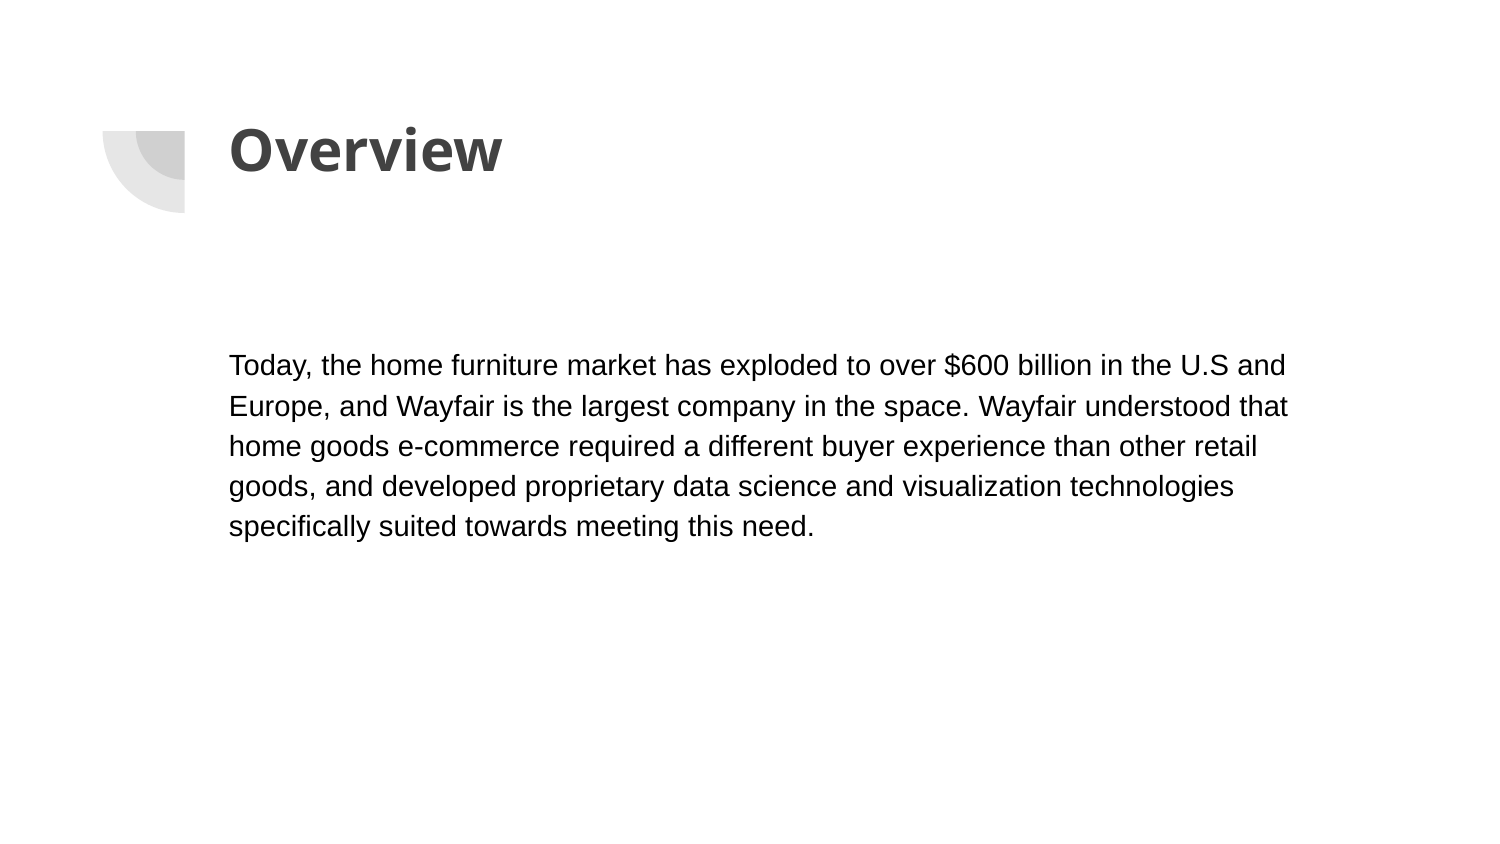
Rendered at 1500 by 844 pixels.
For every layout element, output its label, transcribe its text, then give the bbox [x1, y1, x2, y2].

title Overview [213, 98, 1368, 263]
list Today, the home furniture market has exploded to over $600 billion in the U.S and Europe, and Wayfair is the largest company in the space. Wayfair understood that home goods e-commerce required a different buyer experience than other retail goods, and developed proprietary data science and visualization technologies specifically suited towards meeting this need. [213, 326, 1368, 744]
